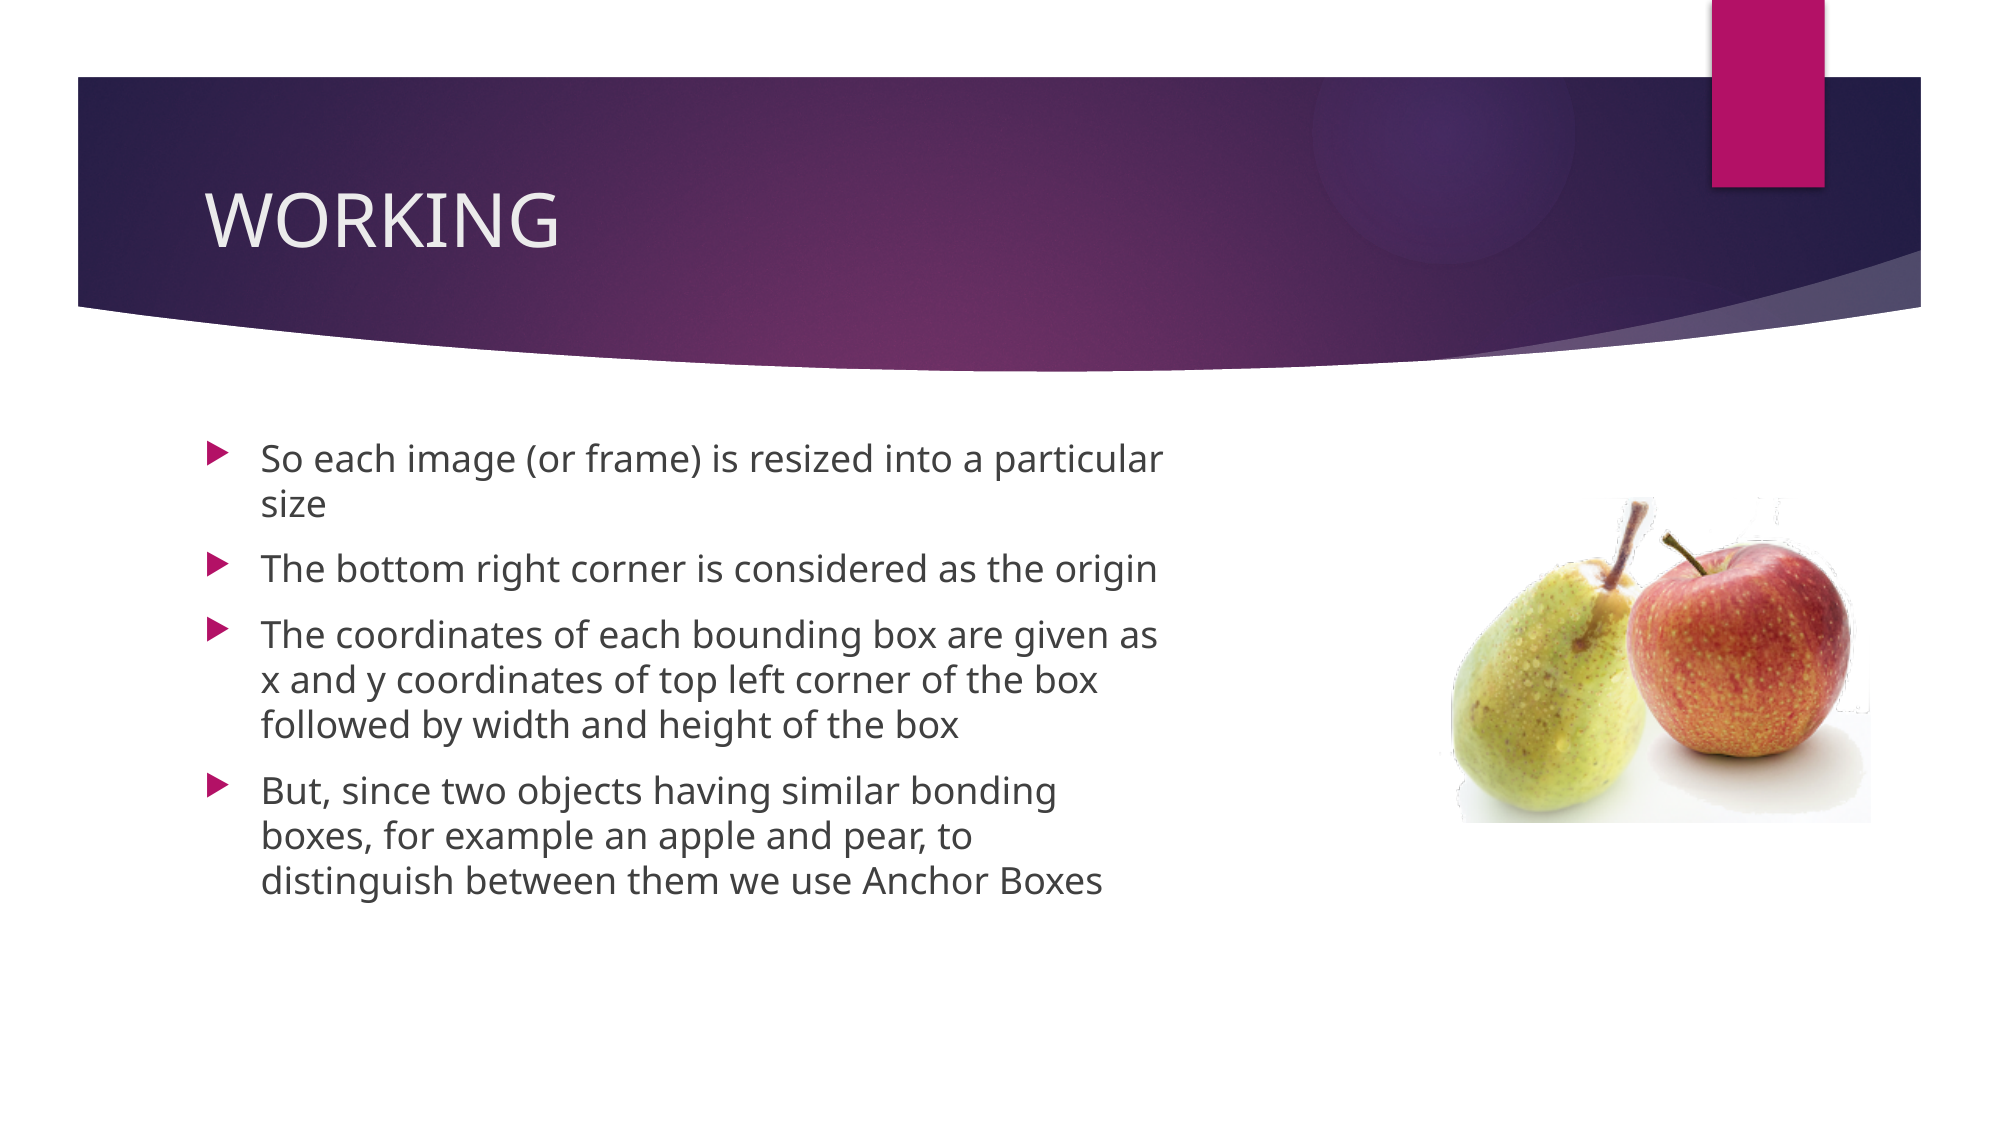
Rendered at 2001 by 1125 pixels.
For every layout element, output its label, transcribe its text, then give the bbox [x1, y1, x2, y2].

picture [1437, 497, 1872, 824]
list So each image (or frame) is resized into a particular size The bottom right corner is considered as the origin The coordinates of each bounding box are given as x and y coordinates of top left corner of the box followed by width and height of the box But, since two objects having similar bonding boxes, for example an apple and pear, to distinguish between them we use Anchor Boxes [189, 427, 1183, 988]
title WORKING [189, 159, 1627, 276]
